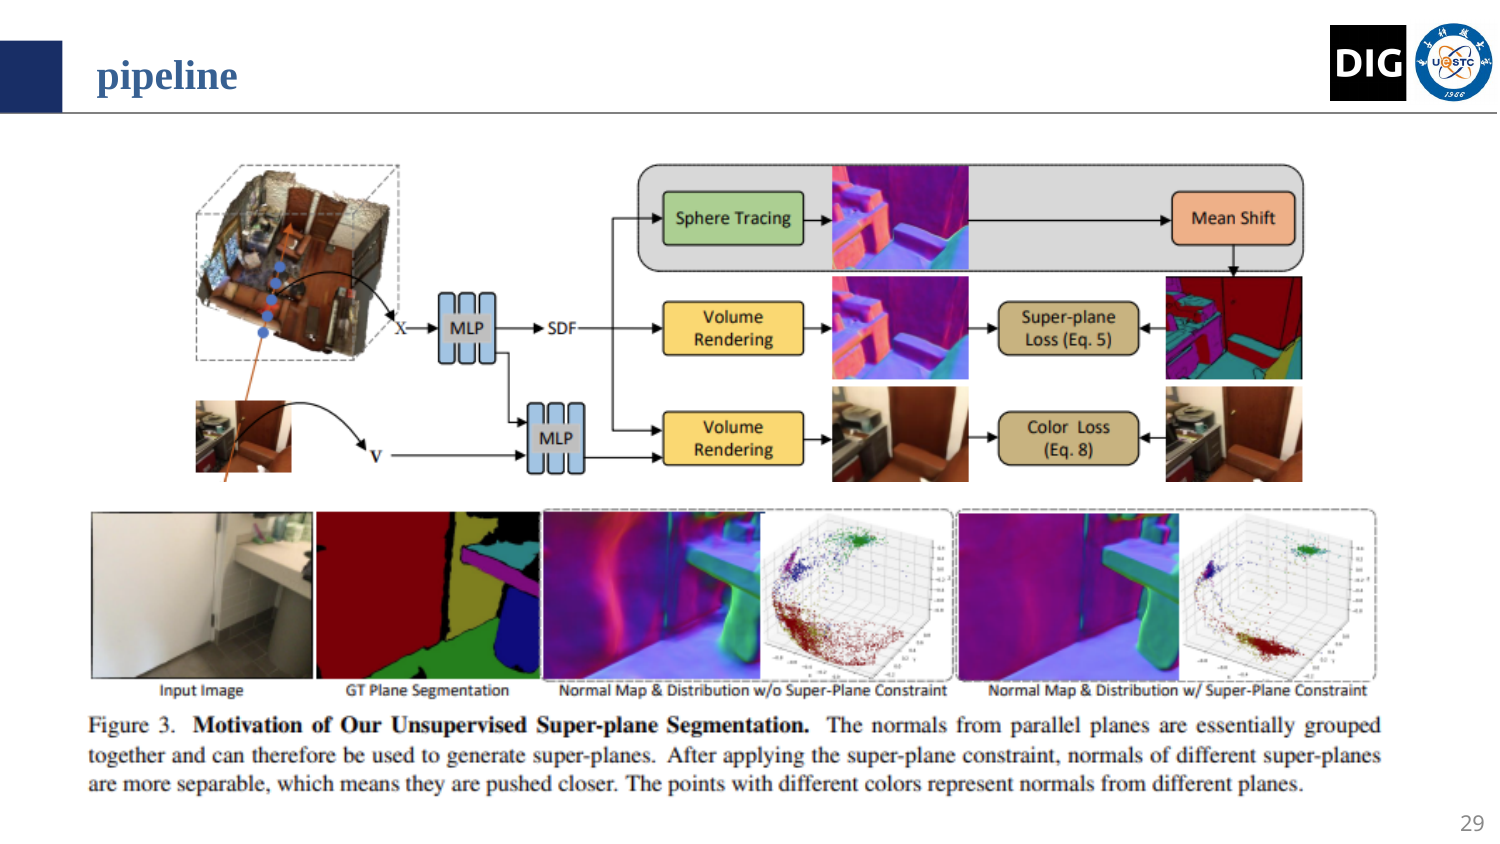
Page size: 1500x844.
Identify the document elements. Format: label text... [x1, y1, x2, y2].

text_box 29 [1149, 802, 1500, 844]
picture [48, 131, 1398, 803]
text_box pipeline [81, 40, 253, 106]
picture [1330, 19, 1498, 105]
